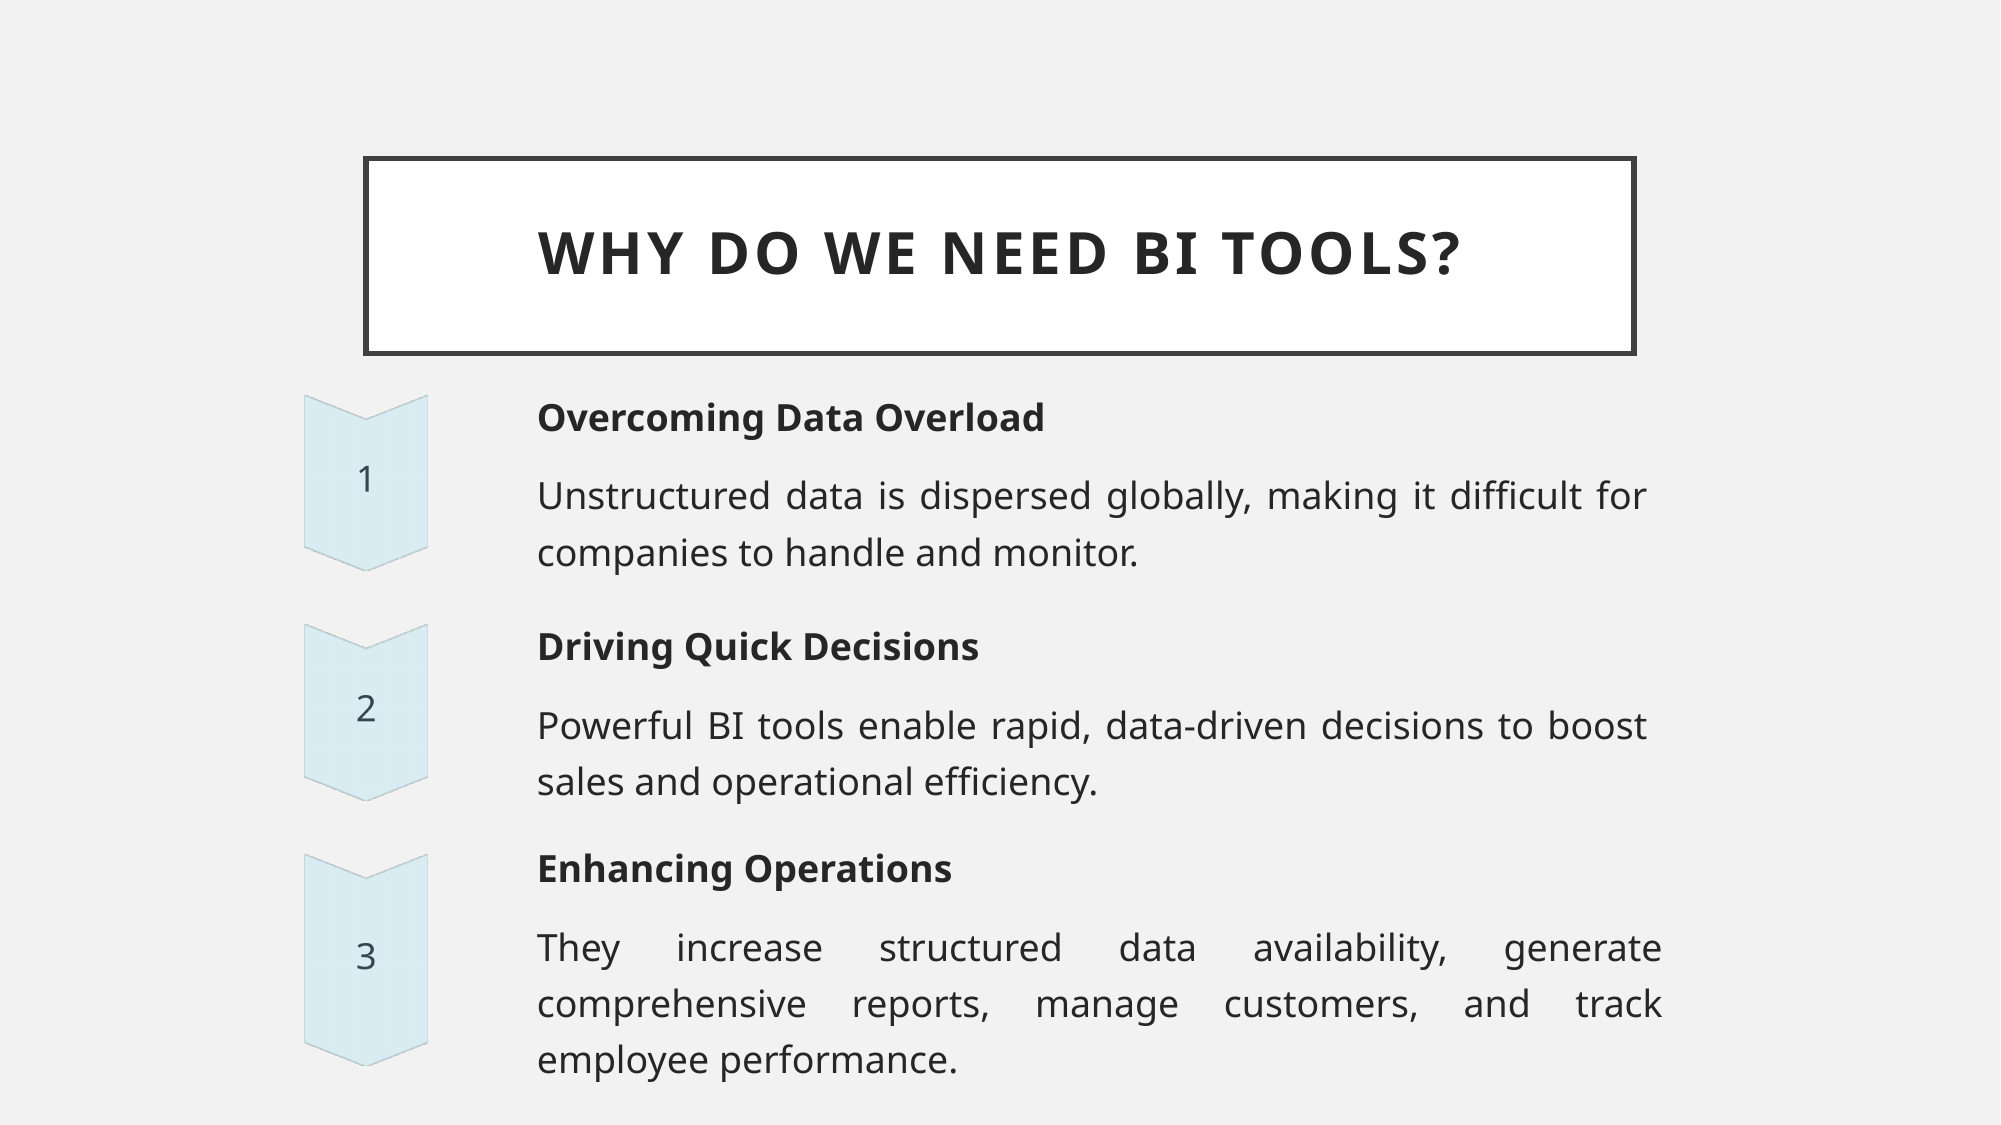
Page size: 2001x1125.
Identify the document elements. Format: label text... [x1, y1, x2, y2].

text_box They increase structured data availability, generate comprehensive reports, manage customers, and track employee performance. [536, 912, 1664, 1076]
text_box Driving Quick Decisions [536, 611, 1026, 669]
picture [304, 395, 428, 571]
text_box Unstructured data is dispersed globally, making it difficult for companies to handle and monitor. [536, 461, 1649, 570]
title Why Do We Need BI Tools? [363, 156, 1637, 356]
picture [304, 624, 428, 801]
text_box Overcoming Data Overload [536, 382, 1098, 440]
picture [304, 854, 428, 1067]
text_box Enhancing Operations [536, 833, 994, 891]
text_box Powerful BI tools enable rapid, data-driven decisions to boost sales and operational efficiency. [536, 690, 1649, 800]
